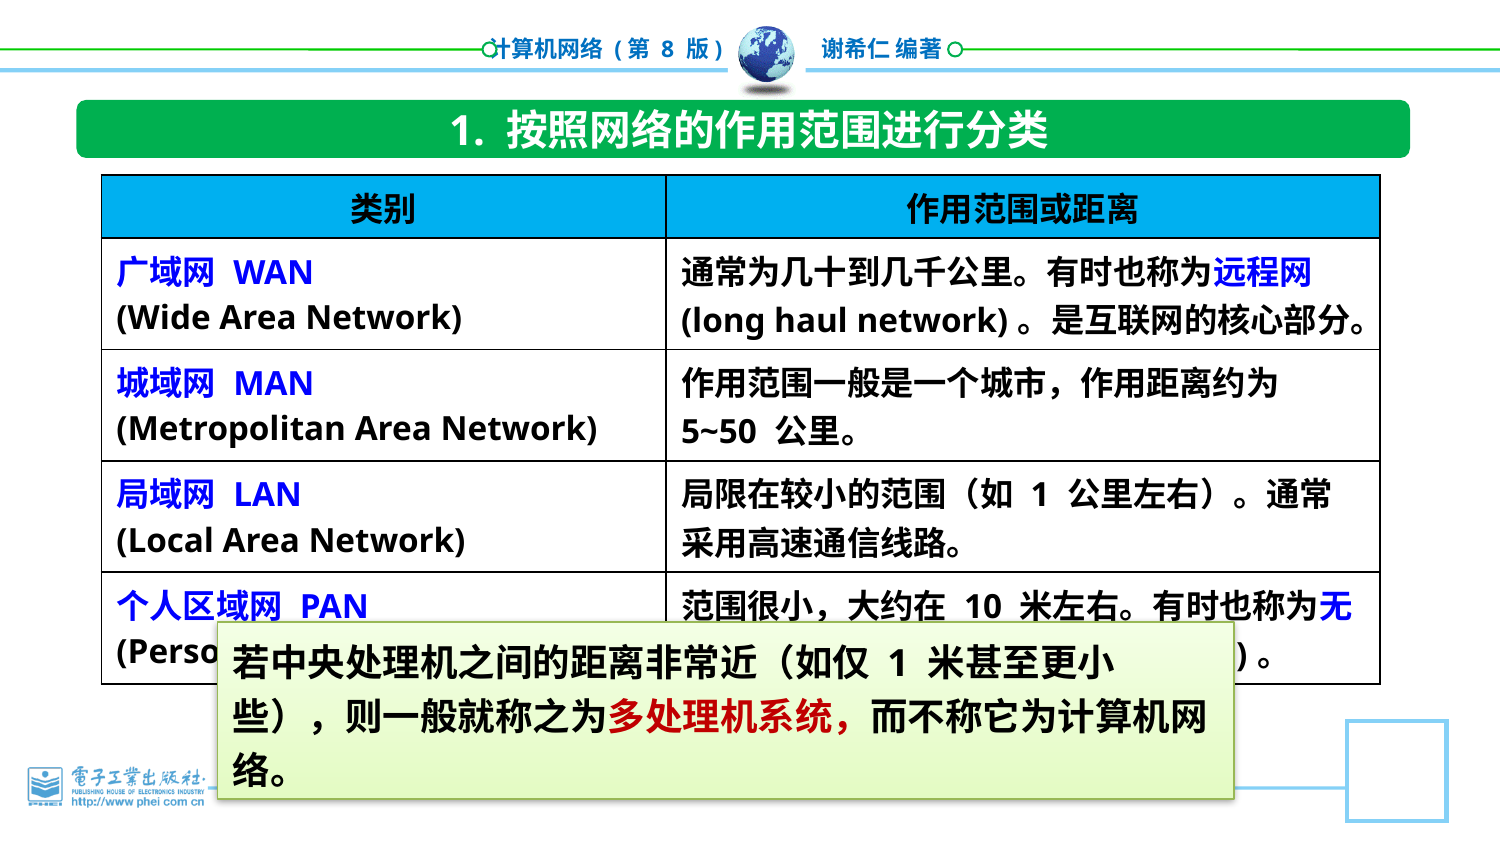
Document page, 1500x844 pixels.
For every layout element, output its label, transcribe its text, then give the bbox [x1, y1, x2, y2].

table_header 作用范围或距离 [667, 176, 1379, 237]
table_cell 个人区域网 PAN (Personal Area Network) [102, 573, 665, 683]
picture [23, 764, 208, 809]
table_cell 局限在较小的范围（如 1 公里左右）。通常采用高速通信线路。 [667, 462, 1379, 571]
table_cell 城域网 MAN (Metropolitan Area Network) [102, 350, 665, 460]
table_header 类别 [102, 176, 665, 237]
text_box 若中央处理机之间的距离非常近（如仅 1 米甚至更小些），则一般就称之为多处理机系统，而不称它为计算机网络。 [217, 621, 1235, 800]
picture [736, 24, 796, 99]
table_cell 广域网 WAN (Wide Area Network) [102, 239, 665, 349]
table_cell 通常为几十到几千公里。有时也称为远程网(long haul network)。是互联网的核心部分。 [667, 239, 1379, 349]
list 1. 按照网络的作用范围进行分类 [204, 99, 1293, 158]
table_cell 局域网 LAN (Local Area Network) [102, 462, 665, 571]
table_cell 范围很小，大约在 10 米左右。有时也称为无线个人区域网 WPAN (Wireless PAN)。 [667, 573, 1379, 683]
table_cell 作用范围一般是一个城市，作用距离约为 5~50 公里。 [667, 350, 1379, 460]
